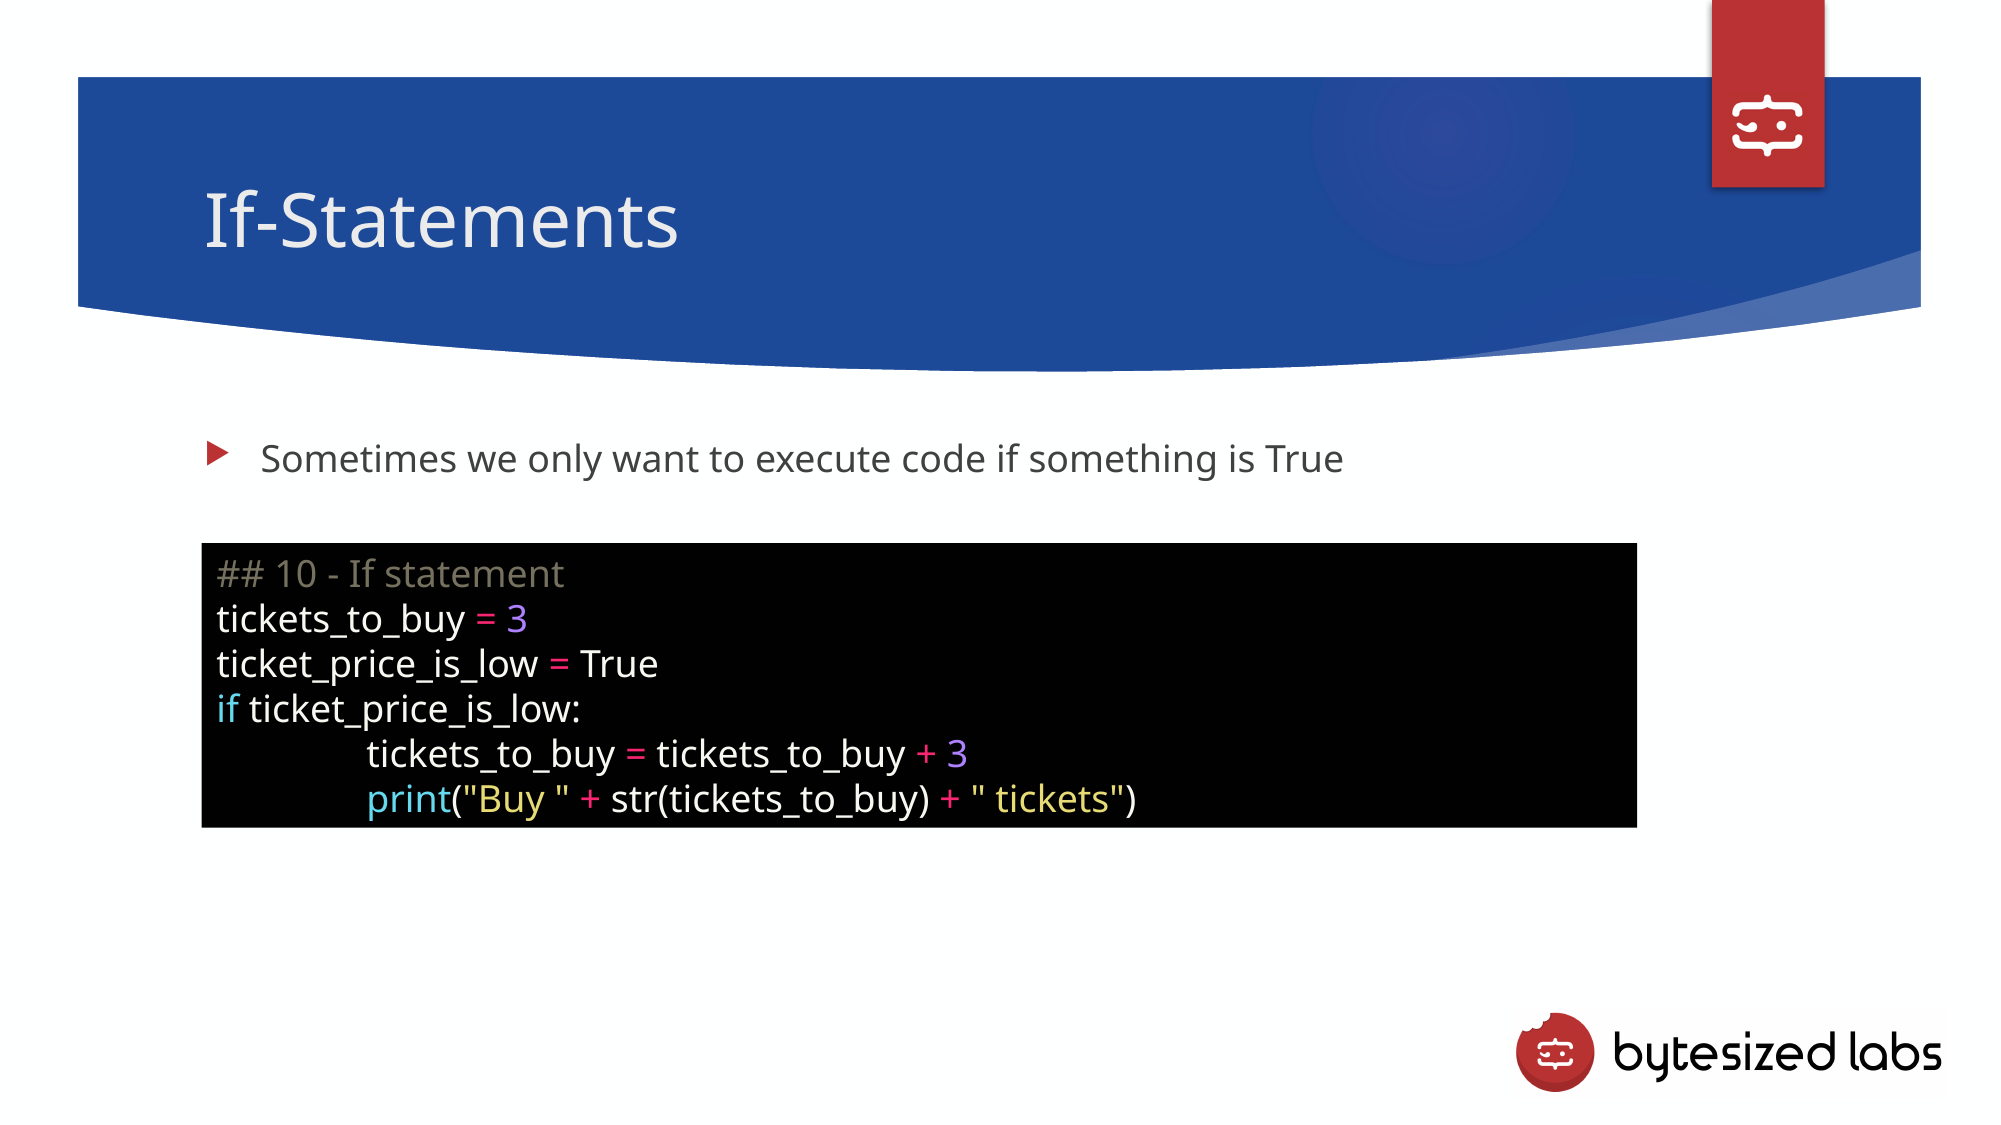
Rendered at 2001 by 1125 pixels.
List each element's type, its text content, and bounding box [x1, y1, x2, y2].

list Sometimes we only want to execute code if something is True [189, 427, 1638, 988]
title If-Statements [189, 159, 1627, 276]
text_box ## 10 - If statement tickets_to_buy = 3 ticket_price_is_low = True if ticket_price_is_low: tickets_to_buy = tickets_to_buy + 3 print("Buy " + str(tickets_to_buy) + " tickets") [201, 543, 1638, 828]
picture [1727, 92, 1807, 160]
picture [1509, 1007, 1947, 1099]
